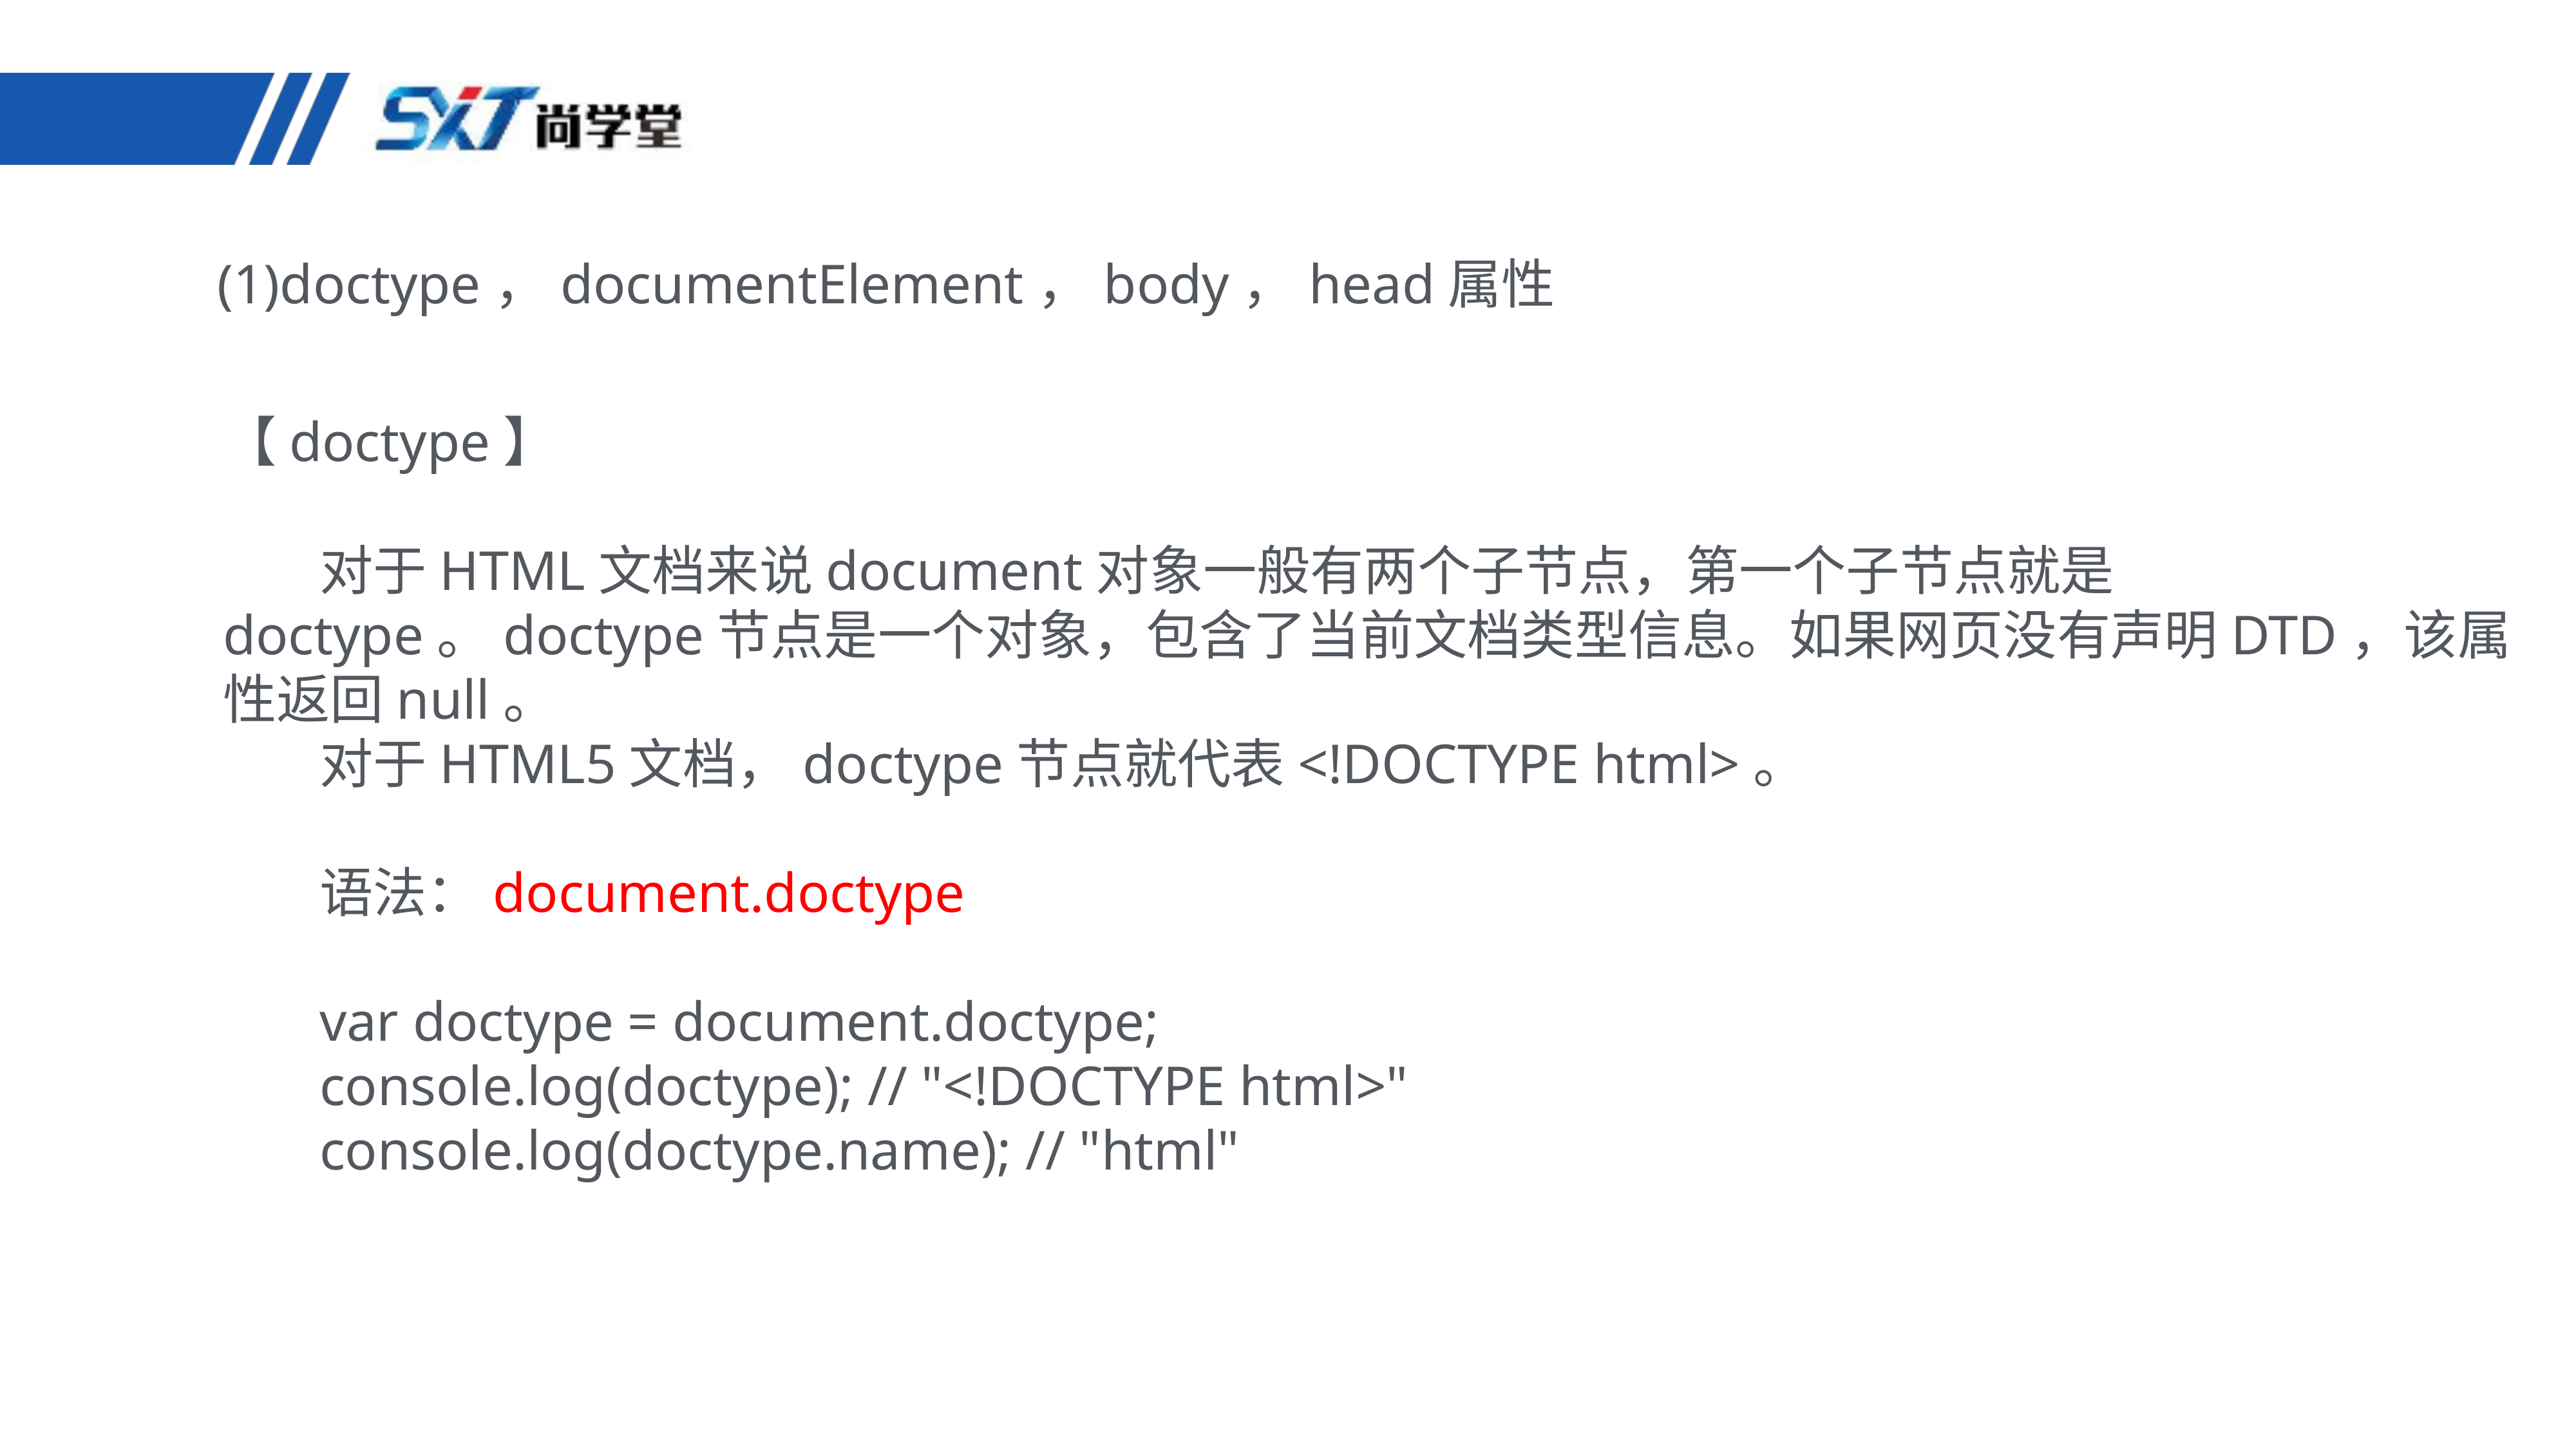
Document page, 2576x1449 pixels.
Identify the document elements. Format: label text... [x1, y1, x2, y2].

picture [0, 73, 350, 165]
picture [359, 17, 699, 242]
text_box (1)doctype，documentElement，body，head属性 [207, 245, 2467, 319]
text_box 【doctype】 对于HTML文档来说document对象一般有两个子节点，第一个子节点就是doctype。doctype节点是一个对象，包含了当前文档类型信息。如果网页没有声明DTD，该属性返回null。 对于HTML5文档，doctype节点就代表<!DOCTYPE html>。 语法：document.doctype var doctype = document.doctype; console.log(doctype); // "<!DOCTYPE html>" console.log(doctype.name); // "html" [213, 338, 2528, 1185]
